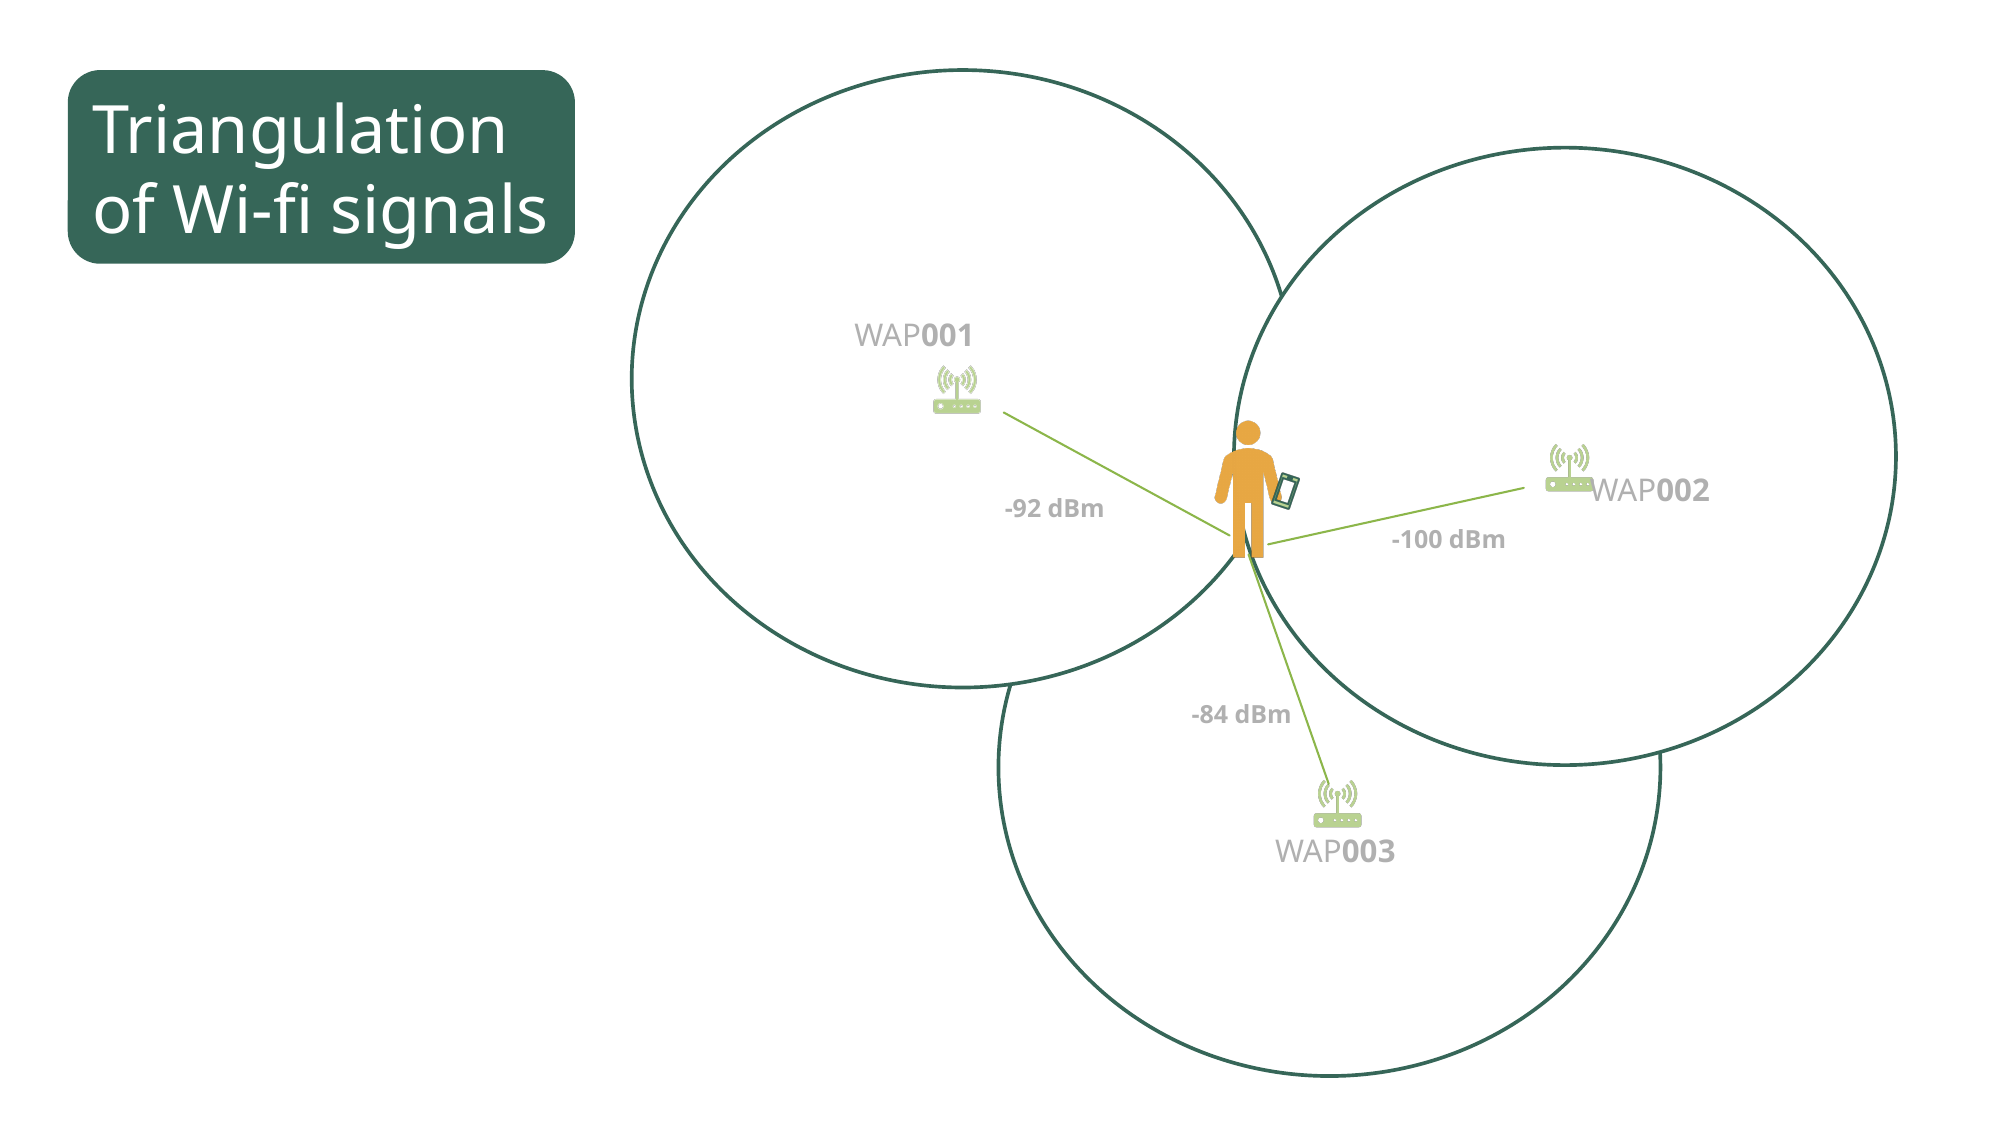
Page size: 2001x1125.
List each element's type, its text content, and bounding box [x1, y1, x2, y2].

text_box Triangulation of Wi-fi signals [67, 70, 575, 264]
picture [1174, 415, 1321, 563]
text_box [1248, 553, 1330, 785]
picture [923, 356, 991, 424]
picture [1303, 769, 1371, 837]
picture [1535, 433, 1603, 501]
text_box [1267, 487, 1525, 545]
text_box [1003, 411, 1231, 536]
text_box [631, 69, 1897, 1077]
